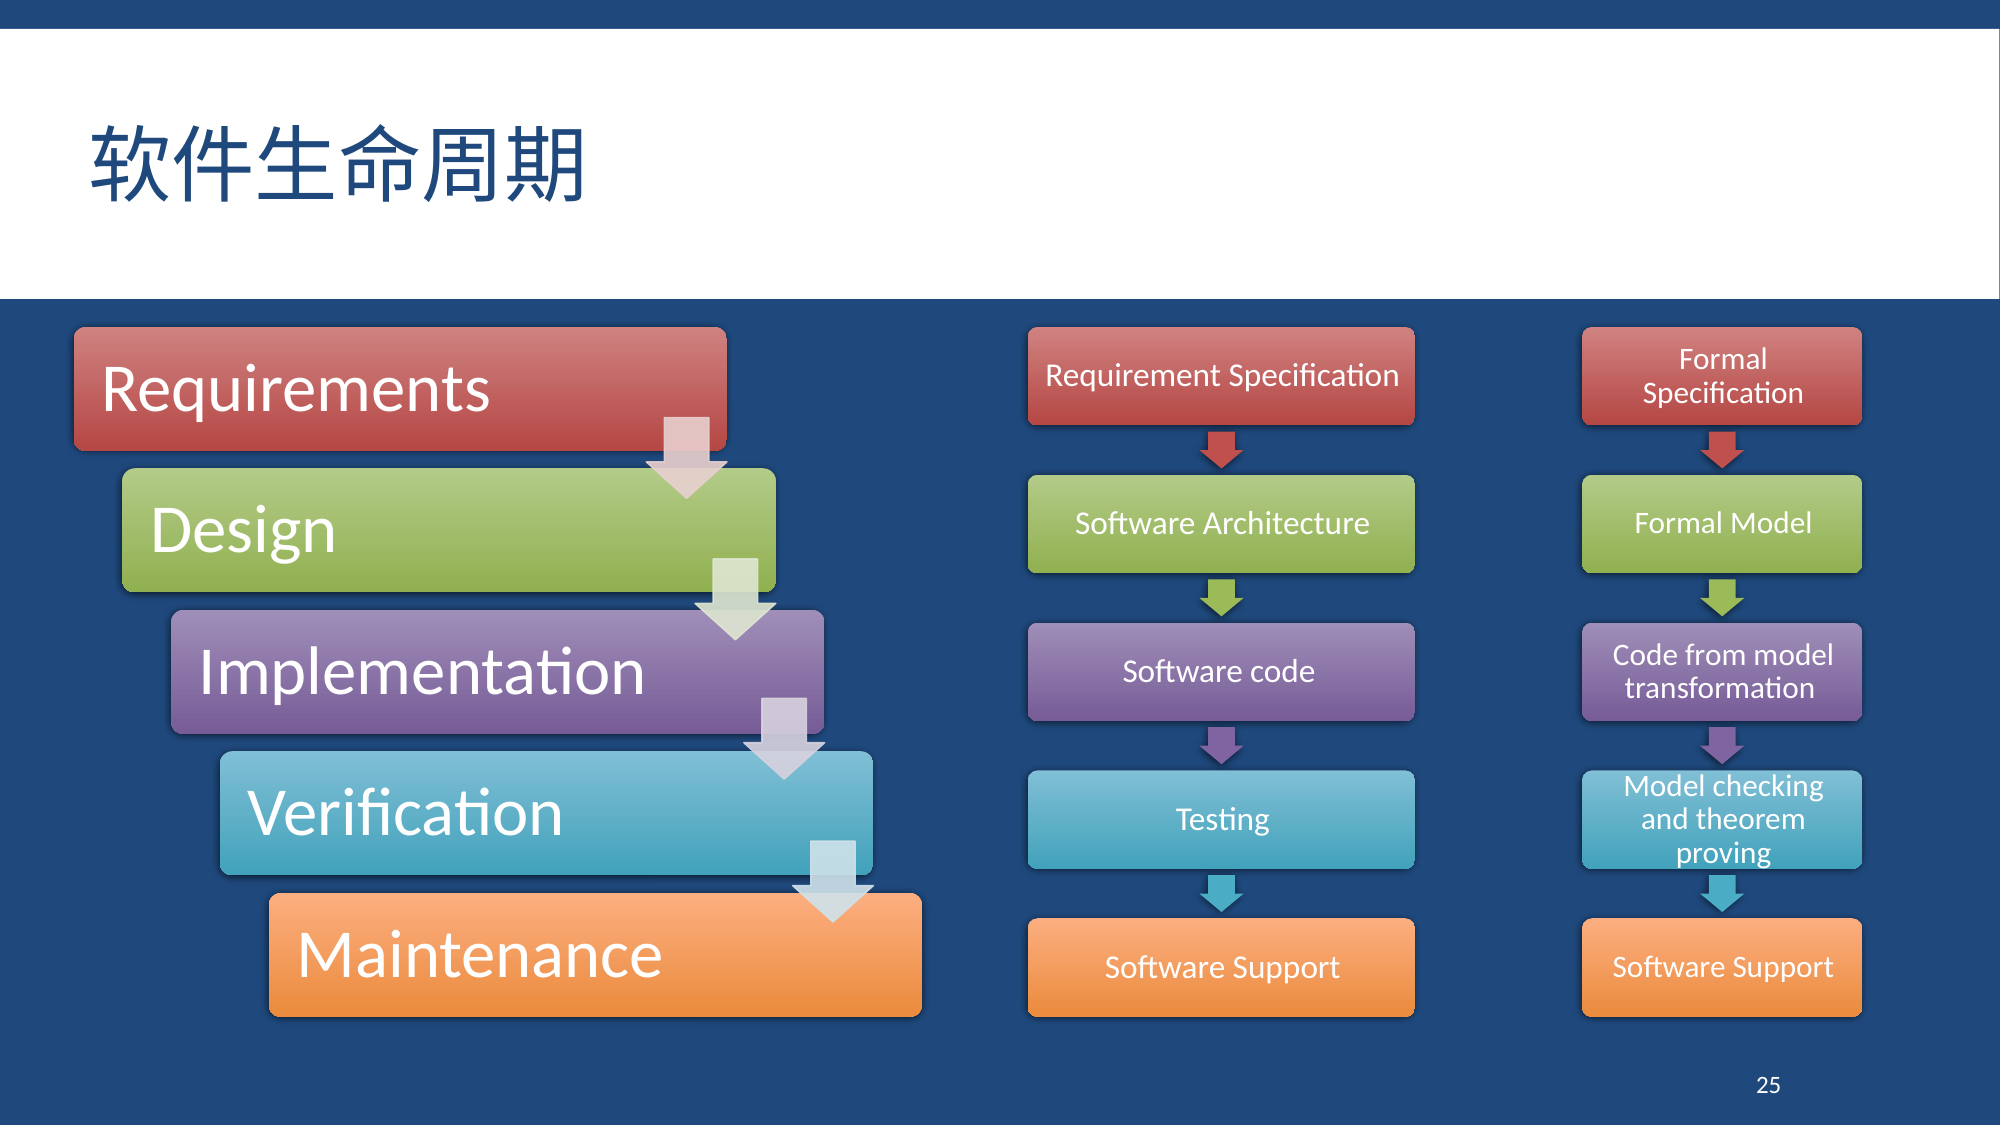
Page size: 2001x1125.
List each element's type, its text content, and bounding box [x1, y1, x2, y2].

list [1015, 326, 1428, 1018]
slide_number 25 [1748, 1053, 1924, 1114]
title 软件生命周期 [73, 46, 1924, 295]
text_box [73, 326, 923, 1018]
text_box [1520, 326, 1924, 1018]
